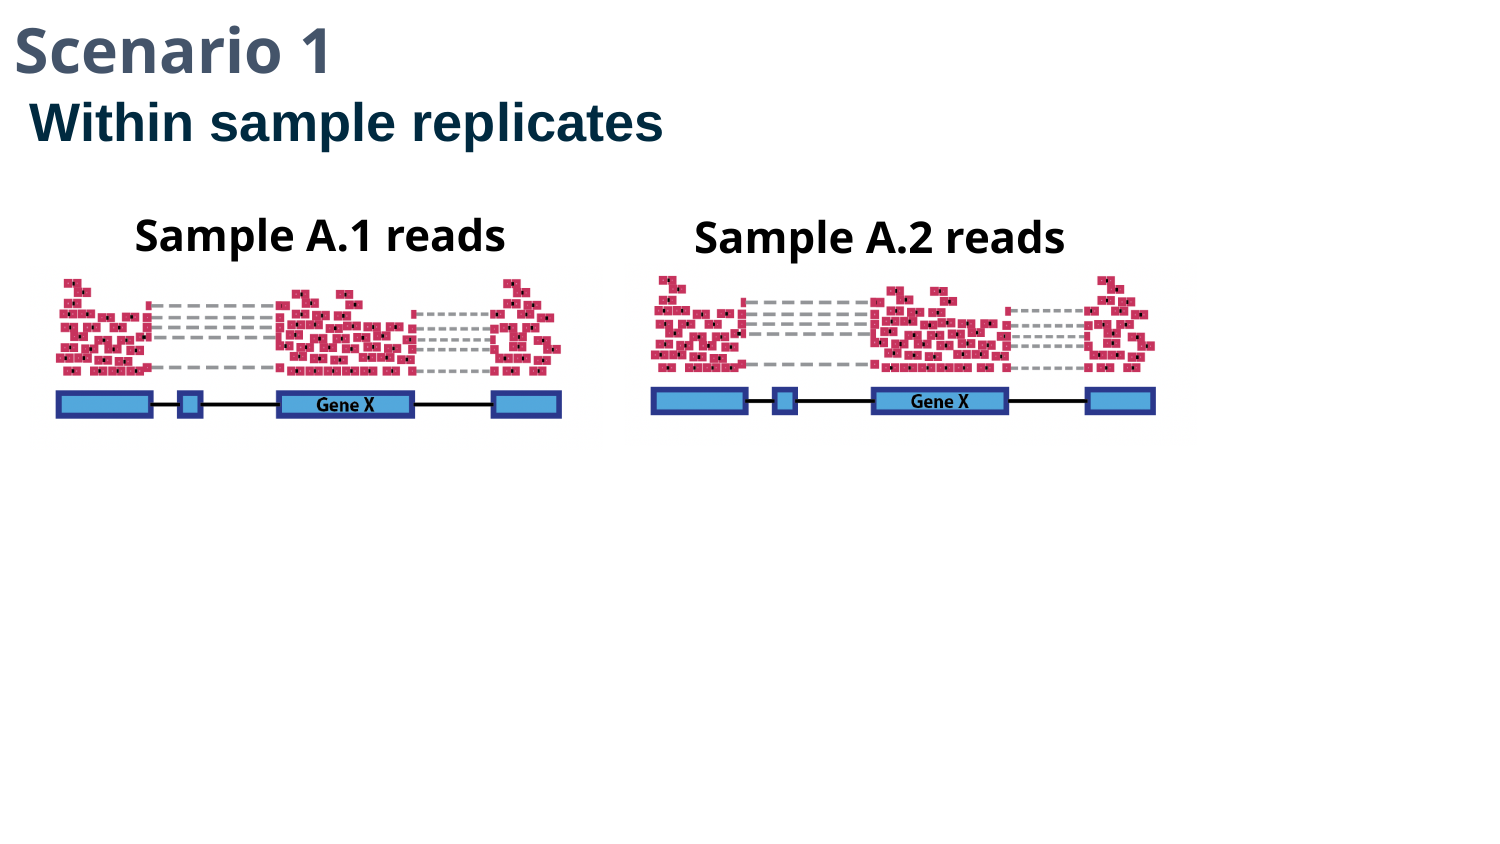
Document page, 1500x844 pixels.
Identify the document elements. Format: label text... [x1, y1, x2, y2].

picture [624, 263, 1198, 447]
picture [29, 266, 603, 450]
text_box Scenario 1 Within sample replicates [14, 19, 1486, 141]
text_box Sample A.2 reads [679, 194, 1143, 238]
text_box Sample A.1 reads [119, 192, 583, 236]
